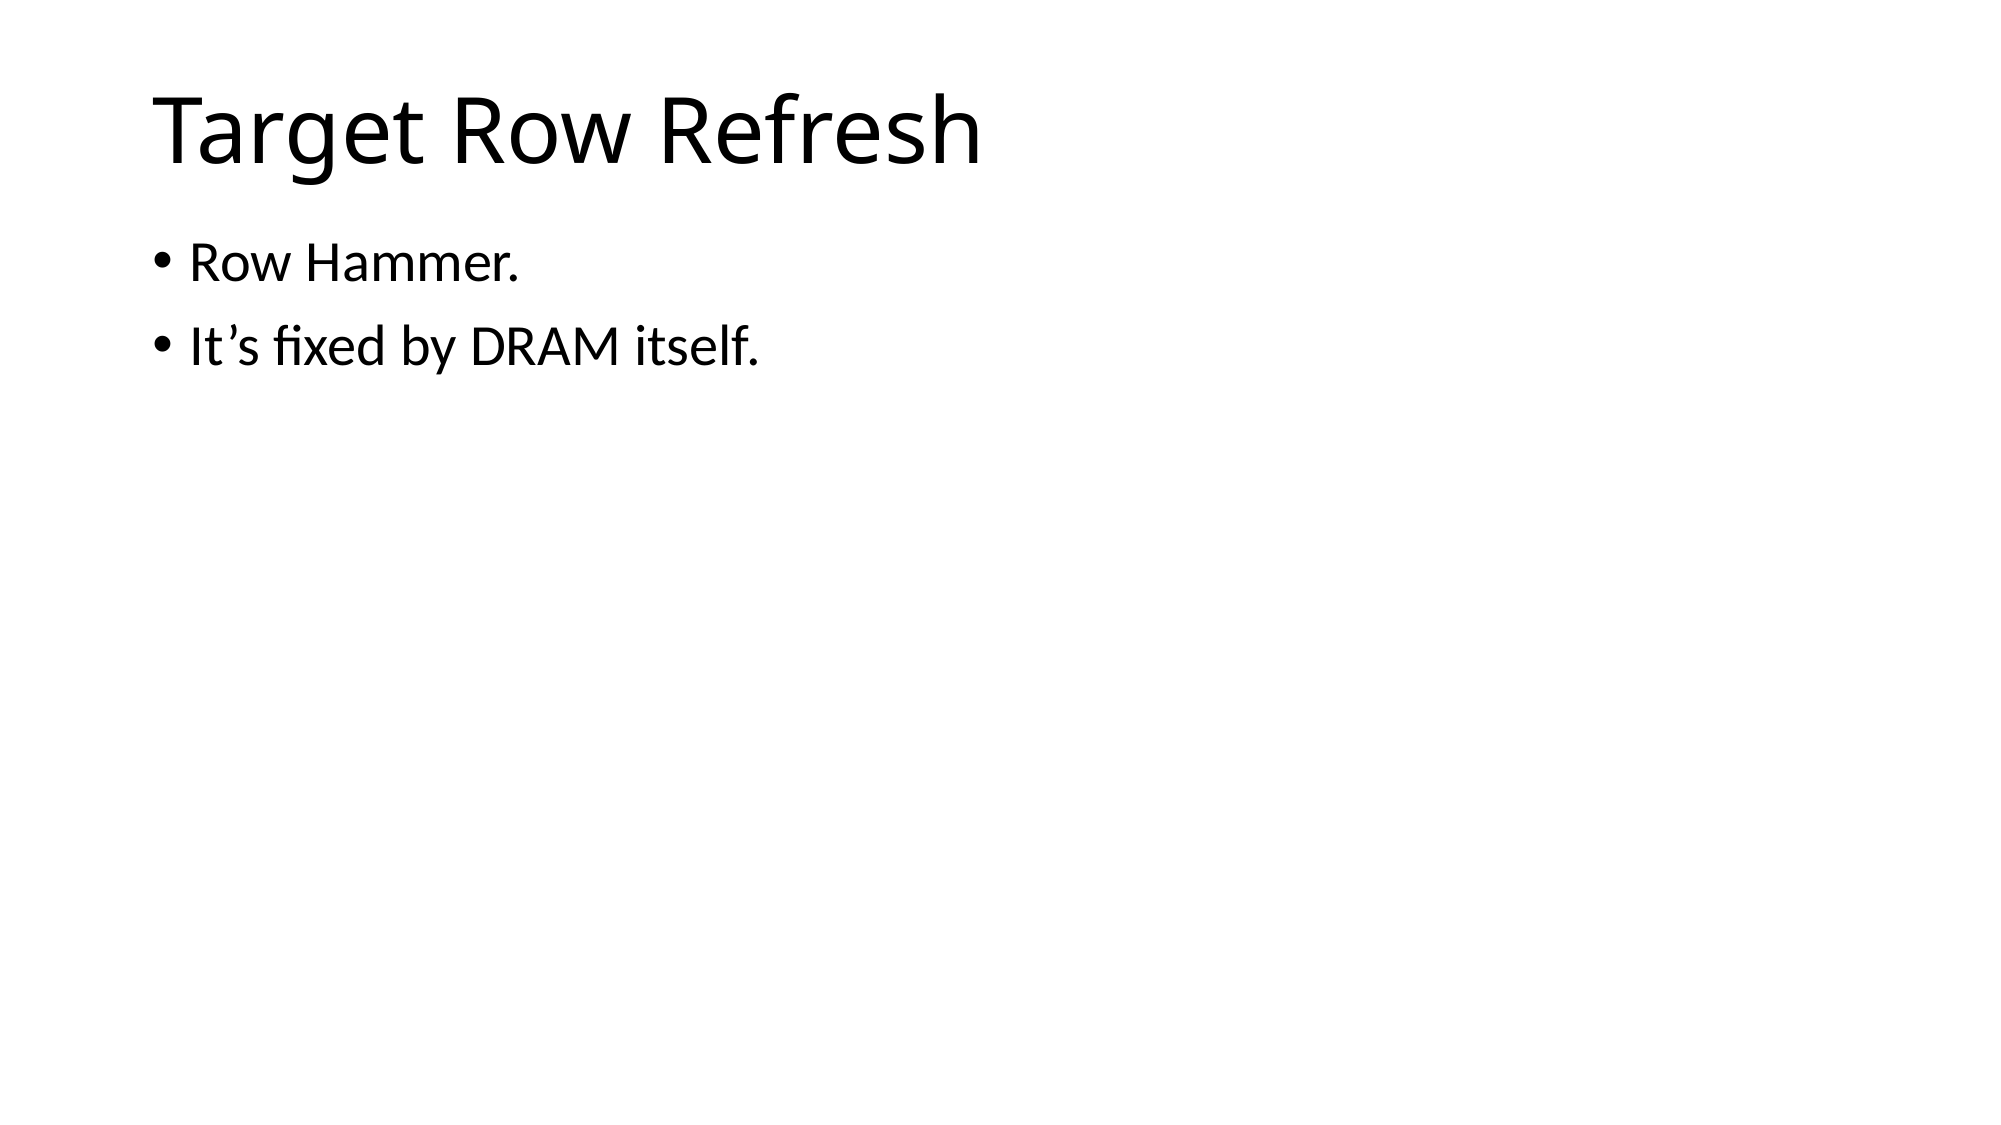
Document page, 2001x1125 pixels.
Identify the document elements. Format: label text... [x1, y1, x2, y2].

list Row Hammer. It’s fixed by DRAM itself. [137, 223, 1863, 1014]
title Target Row Refresh [137, 59, 1863, 208]
